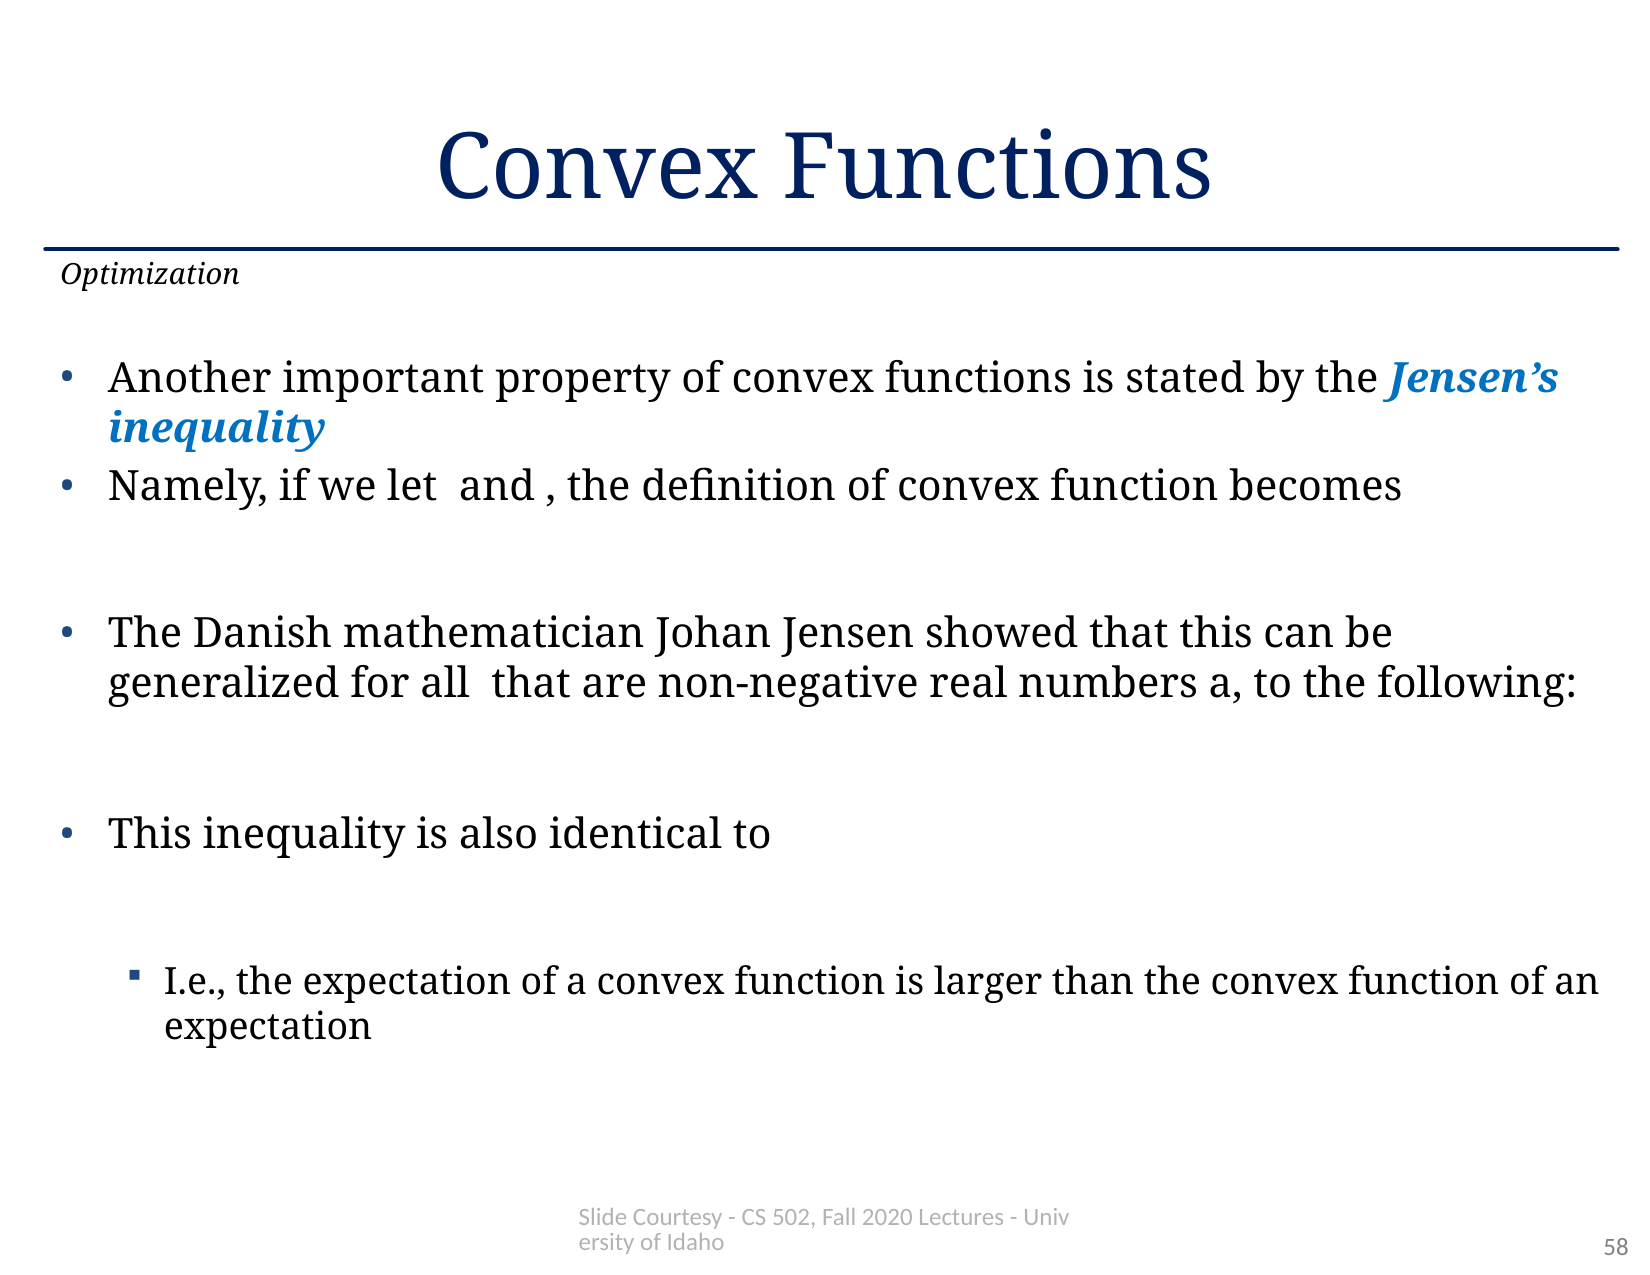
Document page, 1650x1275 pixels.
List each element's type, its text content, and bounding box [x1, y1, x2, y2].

list Optimization [45, 247, 1062, 306]
footer Slide Courtesy - CS 502, Fall 2020 Lectures - University of Idaho [563, 1181, 1087, 1250]
title Convex Functions [0, 75, 1650, 248]
